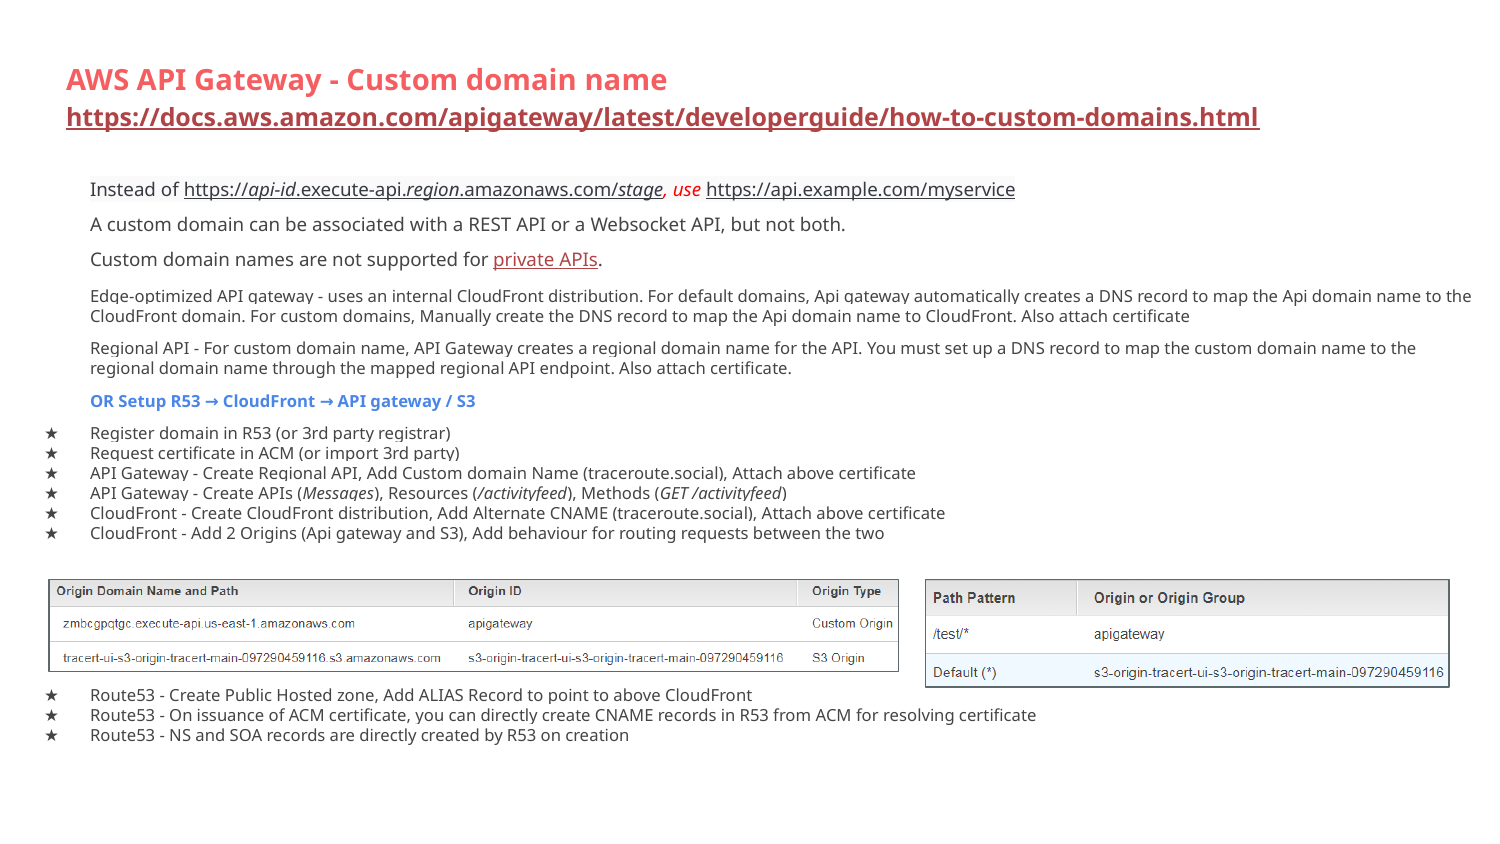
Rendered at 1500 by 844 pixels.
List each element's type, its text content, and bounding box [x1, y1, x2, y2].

picture [49, 580, 898, 671]
title AWS API Gateway - Custom domain name https://docs.aws.amazon.com/apigateway/latest/developerguide/how-to-custom-domains.html [51, 41, 1392, 137]
picture [925, 580, 1449, 687]
text_box Instead of https://api-id.execute-api.region.amazonaws.com/stage, use https://api.example.com/myservice A custom domain can be associated with a REST API or a Websocket API, but not both. Custom domain names are not supported for private APIs. Edge-optimized API gateway - uses an internal CloudFront distribution. For default domains, Api gateway automatically creates a DNS record to map the Api domain name to the CloudFront domain. For custom domains, Manually create the DNS record to map the Api domain name to CloudFront. Also attach certificate Regional API - For custom domain name, API Gateway creates a regional domain name for the API. You must set up a DNS record to map the custom domain name to the regional domain name through the mapped regional API endpoint. Also attach certificate. OR Setup R53 → CloudFront → API gateway / S3 Register domain in R53 (or 3rd party registrar) Request certificate in ACM (or import 3rd party) API Gateway - Create Regional API, Add Custom domain Name (traceroute.social), Attach above certificate API Gateway - Create APIs (Messages), Resources (/activityfeed), Methods (GET /activityfeed) CloudFront - Create CloudFront distribution, Add Alternate CNAME (traceroute.social), Attach above certificate CloudFront - Add 2 Origins (Api gateway and S3), Add behaviour for routing requests between the two Route53 - Create Public Hosted zone, Add ALIAS Record to point to above CloudFront Route53 - On issuance of ACM certificate, you can directly create CNAME records in R53 from ACM for resolving certificate Route53 - NS and SOA records are directly created by R53 on creation [0, 162, 1495, 345]
